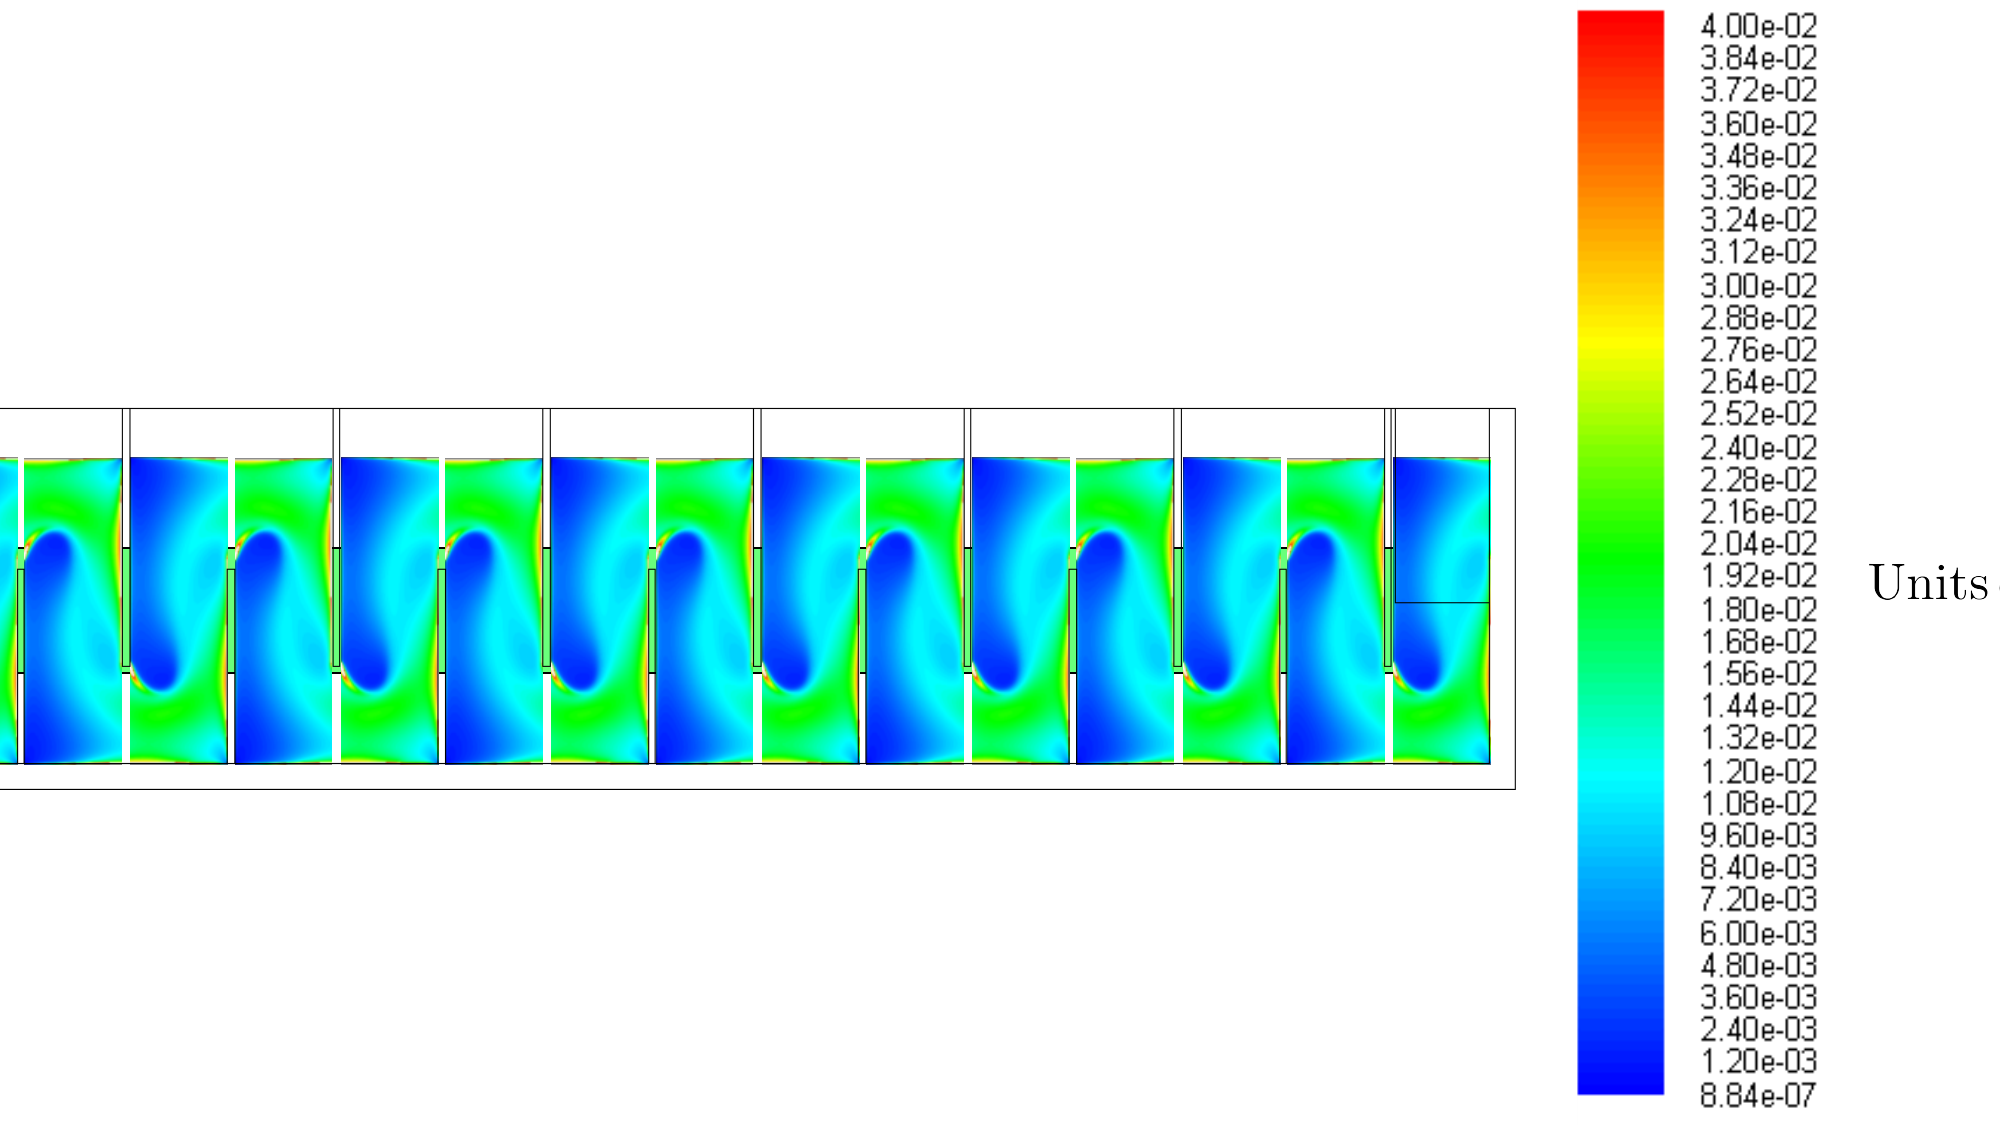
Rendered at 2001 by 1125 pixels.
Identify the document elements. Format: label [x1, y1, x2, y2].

text_box [0, 0, 2000, 1125]
